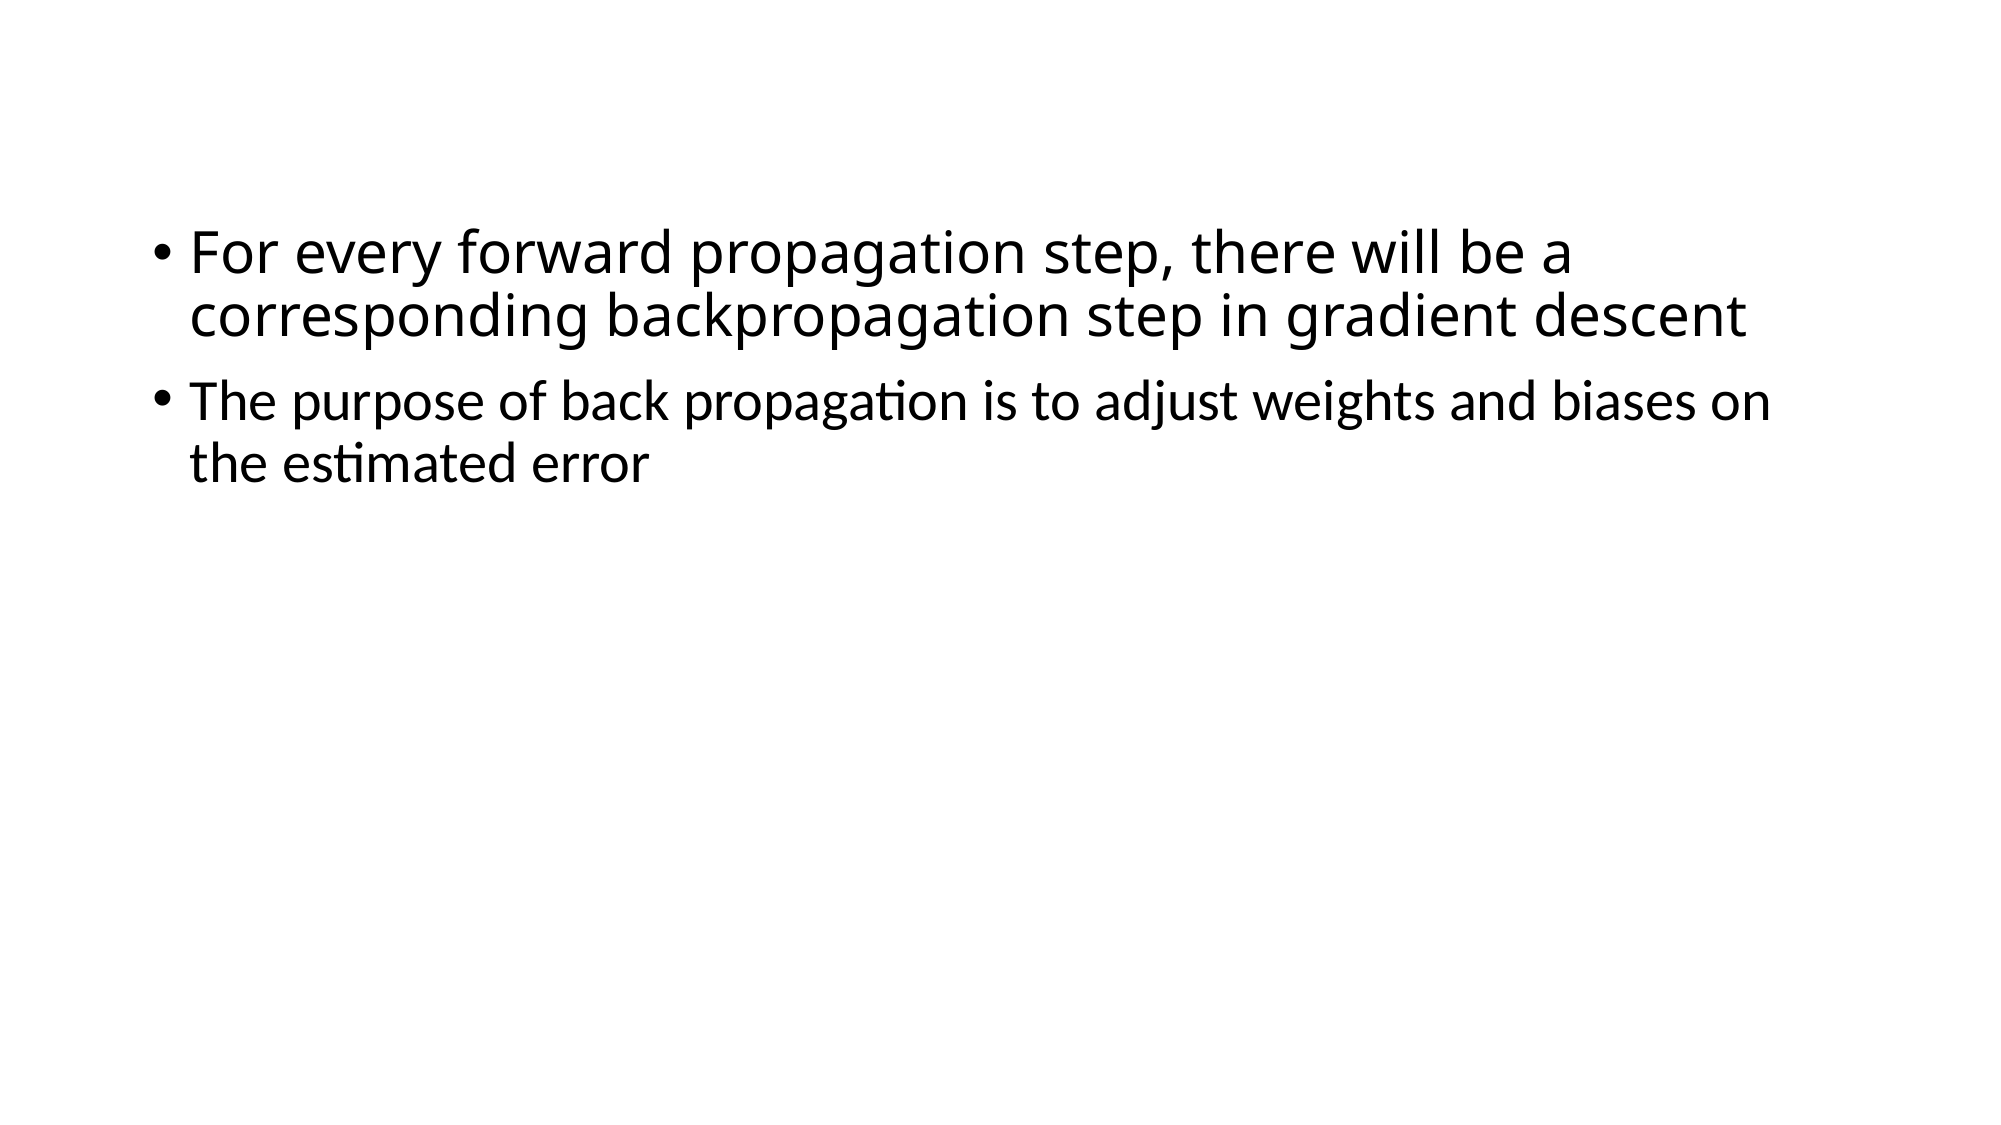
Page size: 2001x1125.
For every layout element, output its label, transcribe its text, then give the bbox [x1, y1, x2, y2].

list For every forward propagation step, there will be a corresponding backpropagation step in gradient descent The purpose of back propagation is to adjust weights and biases on the estimated error [137, 215, 1863, 1014]
